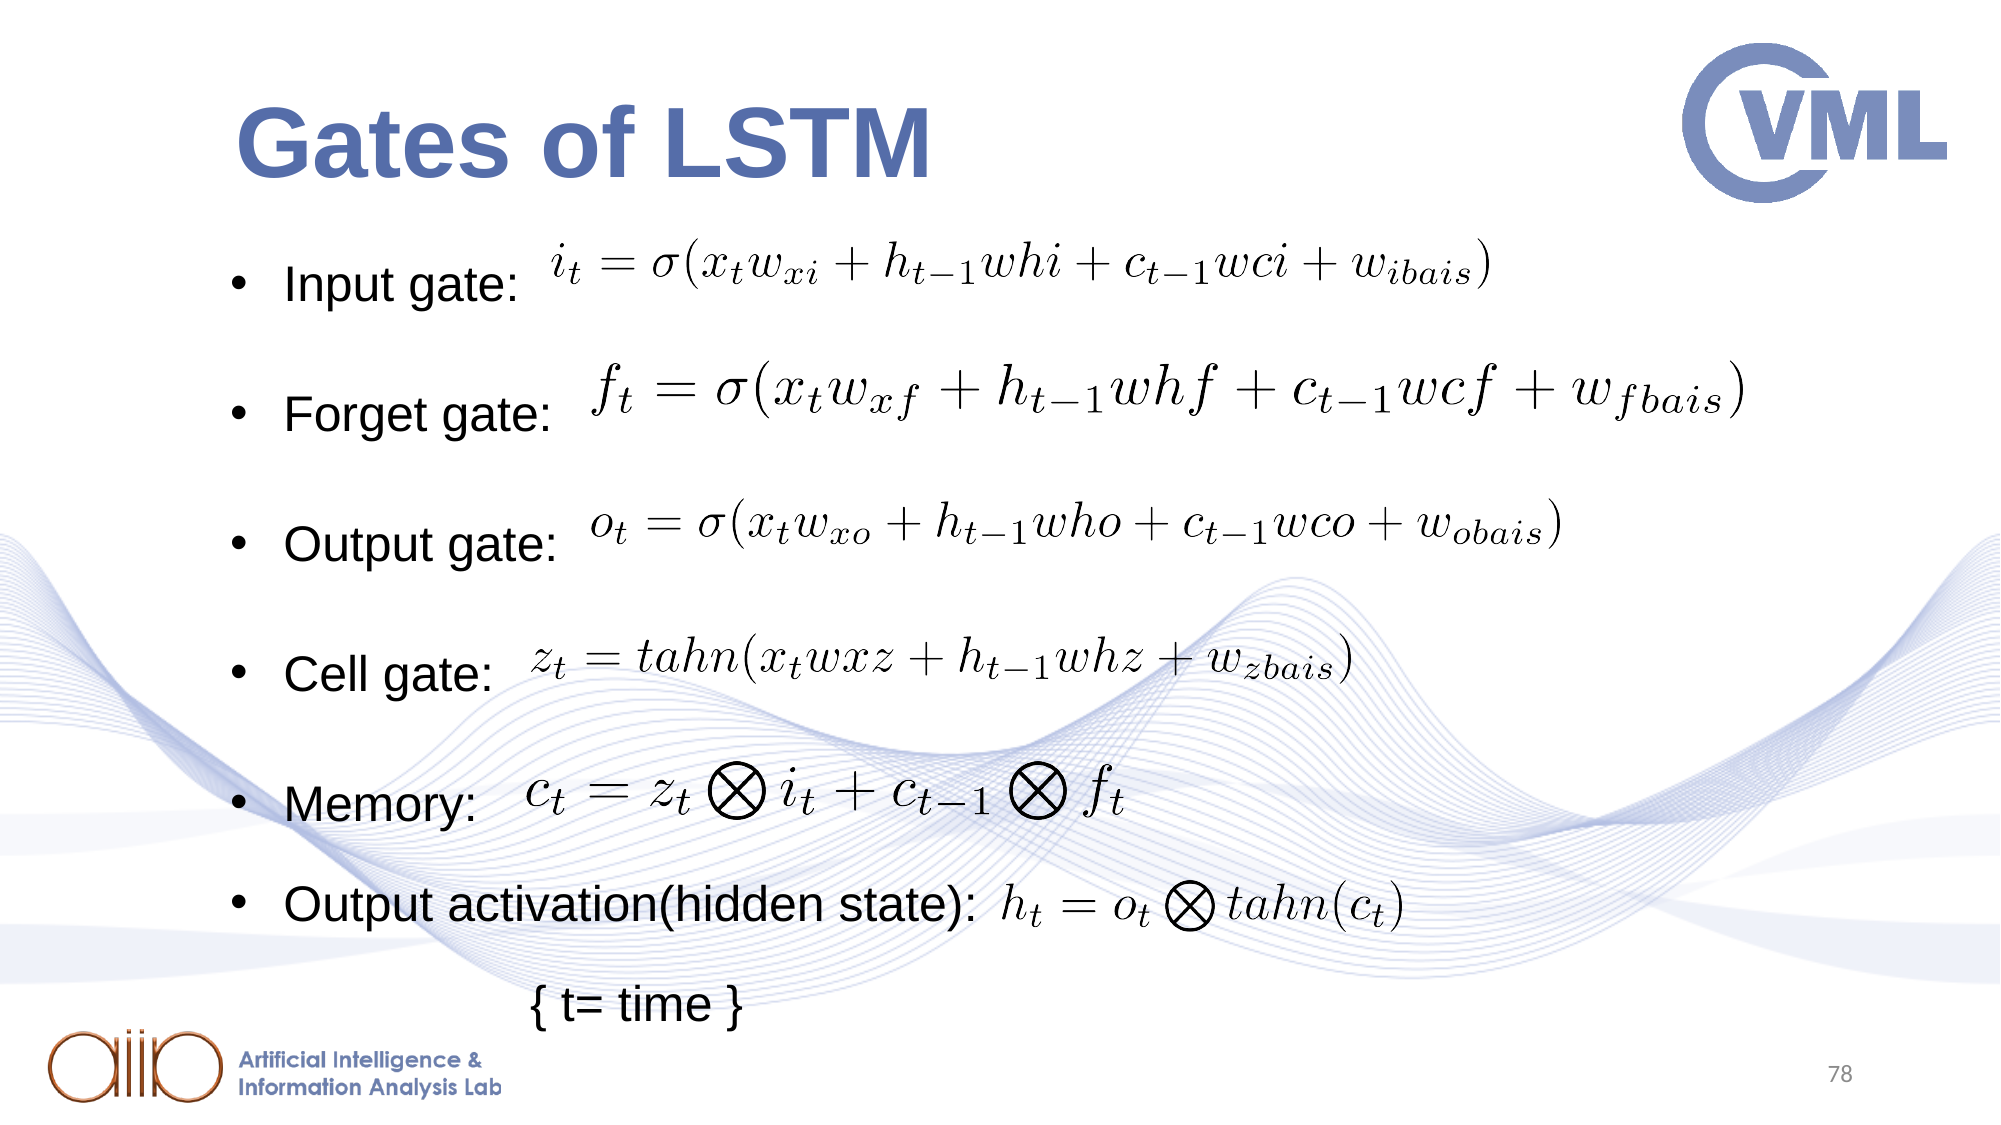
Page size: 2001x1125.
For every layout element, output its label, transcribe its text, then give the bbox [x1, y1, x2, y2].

picture [531, 632, 1352, 684]
picture [550, 237, 1489, 289]
picture [1002, 880, 1402, 932]
slide_number 78 [1401, 1042, 1869, 1103]
picture [590, 359, 1743, 422]
title Gates of LSTM [220, 66, 1455, 184]
picture [526, 761, 1124, 820]
picture [43, 1023, 501, 1106]
picture [590, 498, 1561, 549]
picture [1647, 19, 1993, 226]
list Input gate: Forget gate: Output gate: Cell gate: Memory: Output activation(hidden state): { t= time } [215, 184, 1858, 1043]
